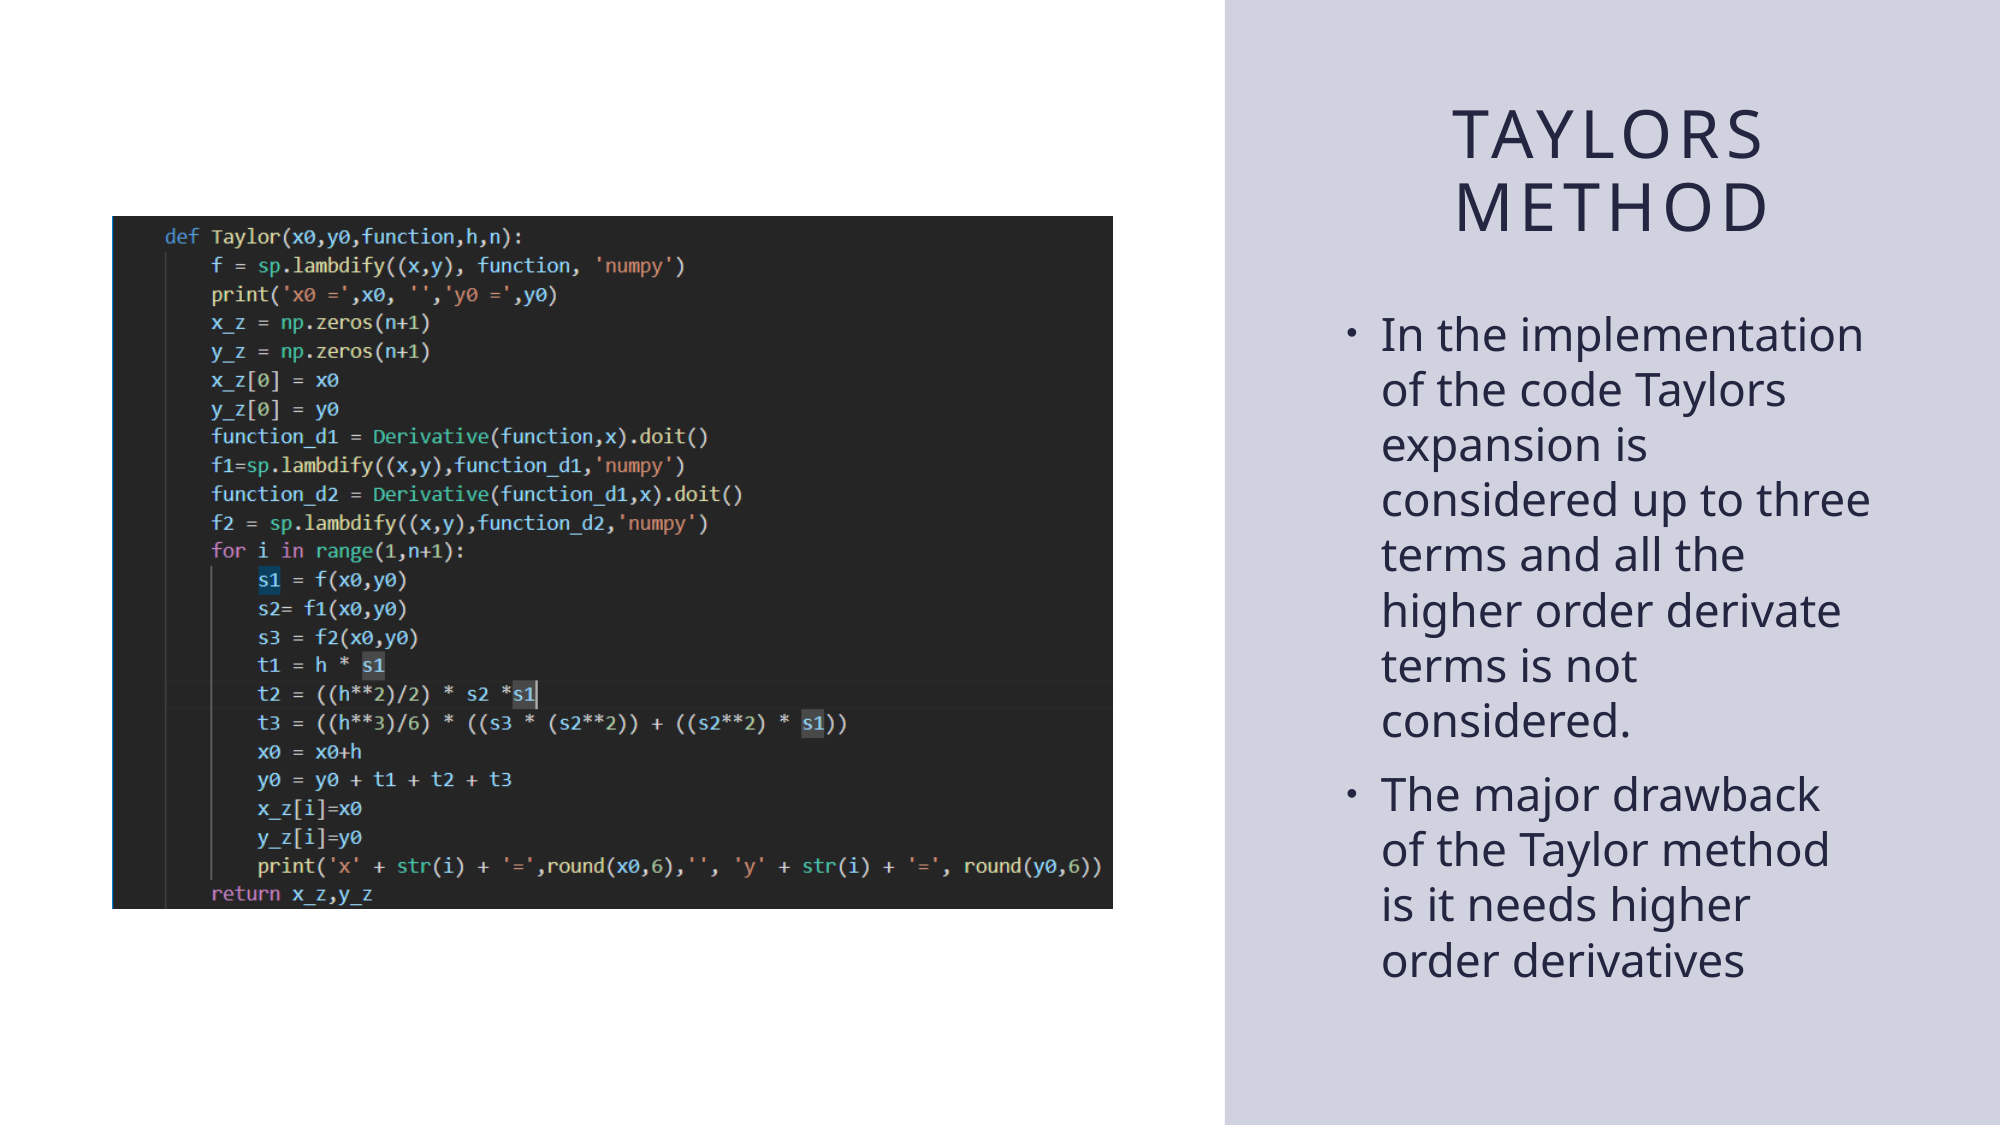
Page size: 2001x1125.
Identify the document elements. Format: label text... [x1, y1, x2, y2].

list In the implementation of the code Taylors expansion is considered up to three terms and all the higher order derivate terms is not considered. The major drawback of the Taylor method is it needs higher order derivatives [1331, 297, 1888, 1037]
title Taylors method [1333, 39, 1890, 253]
text_box [1224, 0, 2000, 1125]
picture [112, 216, 1113, 909]
text_box [0, 0, 1224, 1125]
